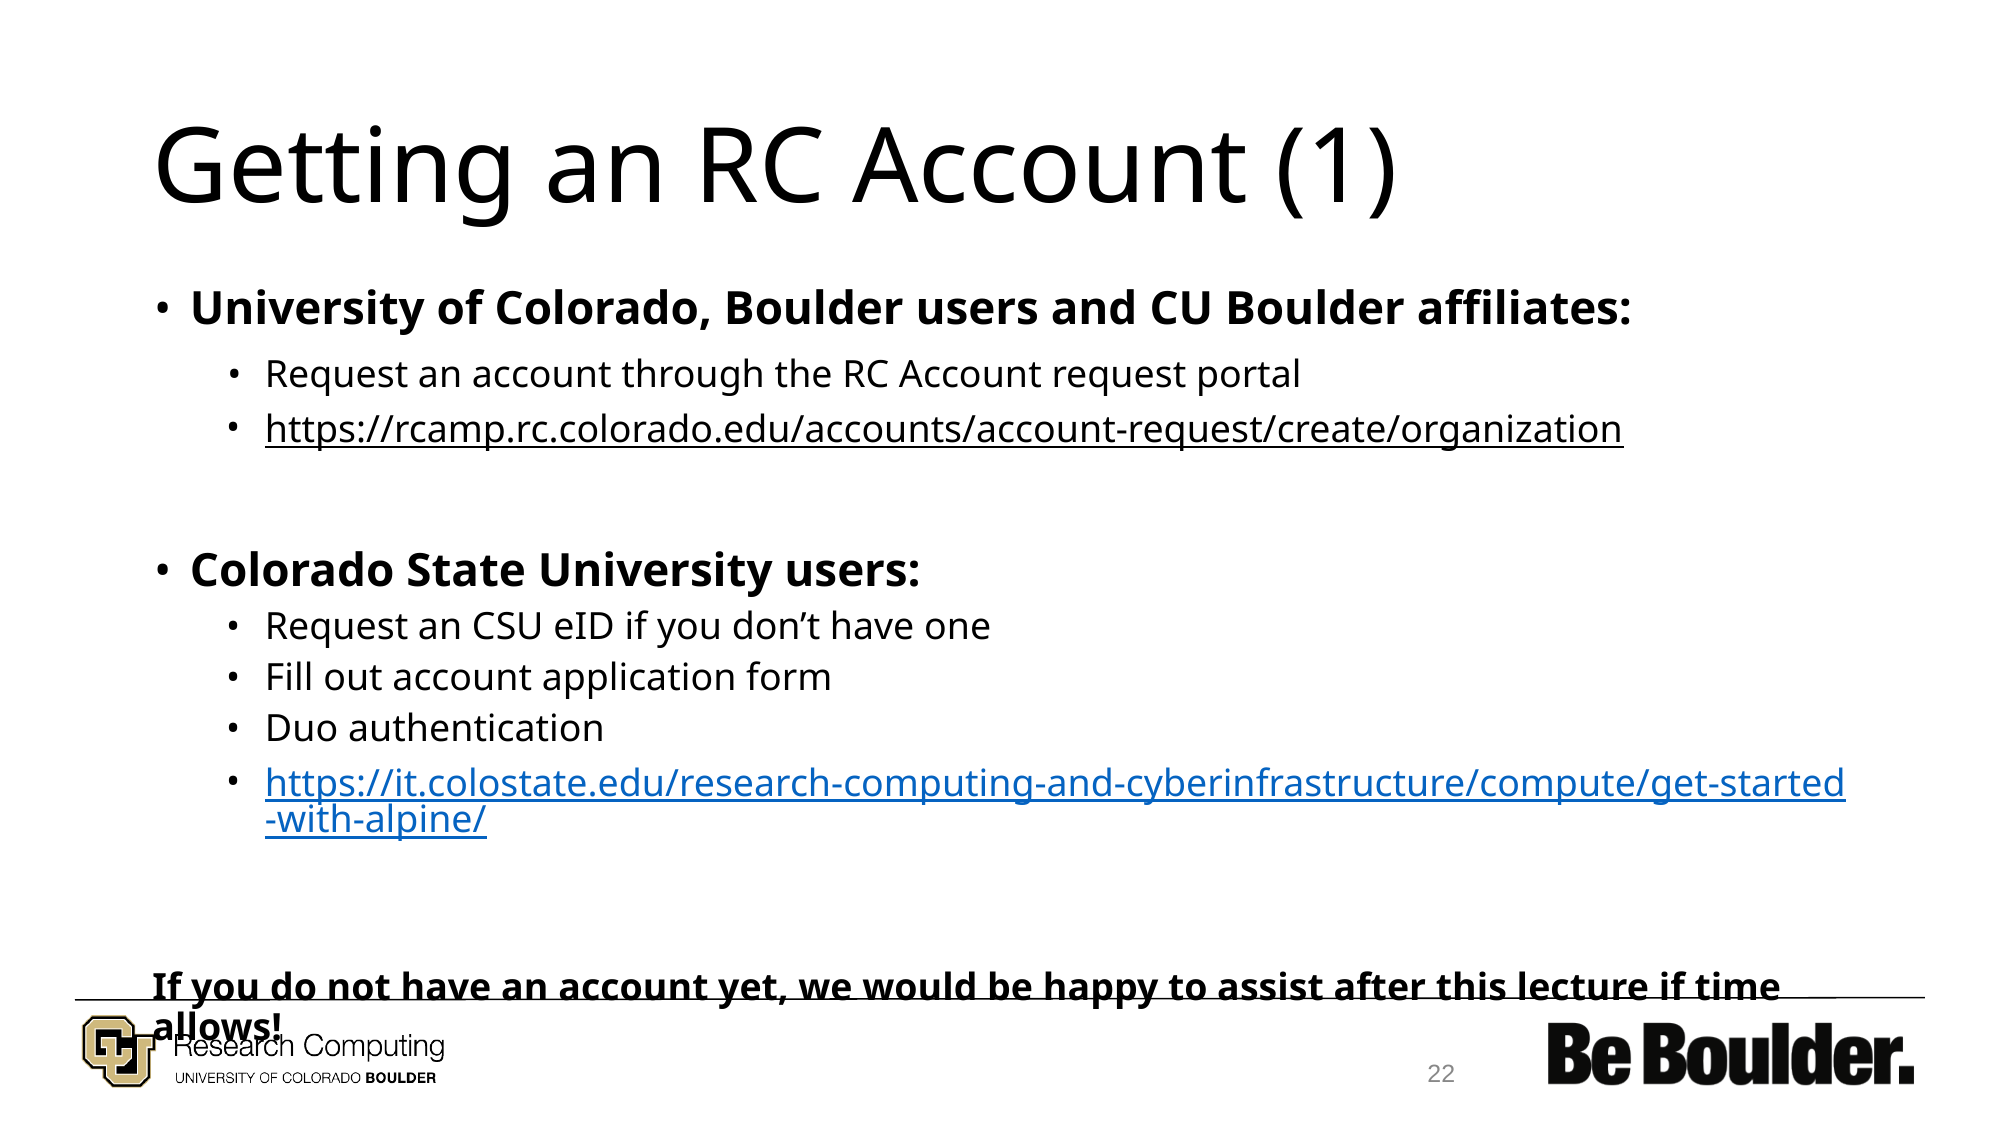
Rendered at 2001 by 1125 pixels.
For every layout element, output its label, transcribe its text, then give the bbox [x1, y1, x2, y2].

slide_number 22 [1412, 1042, 1525, 1103]
picture [81, 1015, 444, 1088]
picture [1524, 1015, 1938, 1088]
list University of Colorado, Boulder users and CU Boulder affiliates: Request an account through the RC Account request portal https://rcamp.rc.colorado.edu/accounts/account-request/create/organization Colorado State University users: Request an CSU eID if you don’t have one Fill out account application form Duo authentication https://it.colostate.edu/research-computing-and-cyberinfrastructure/compute/get-started-with-alpine/ If you do not have an account yet, we would be happy to assist after this lecture if time allows! [137, 277, 1863, 1038]
title Getting an RC Account (1) [137, 59, 1863, 277]
